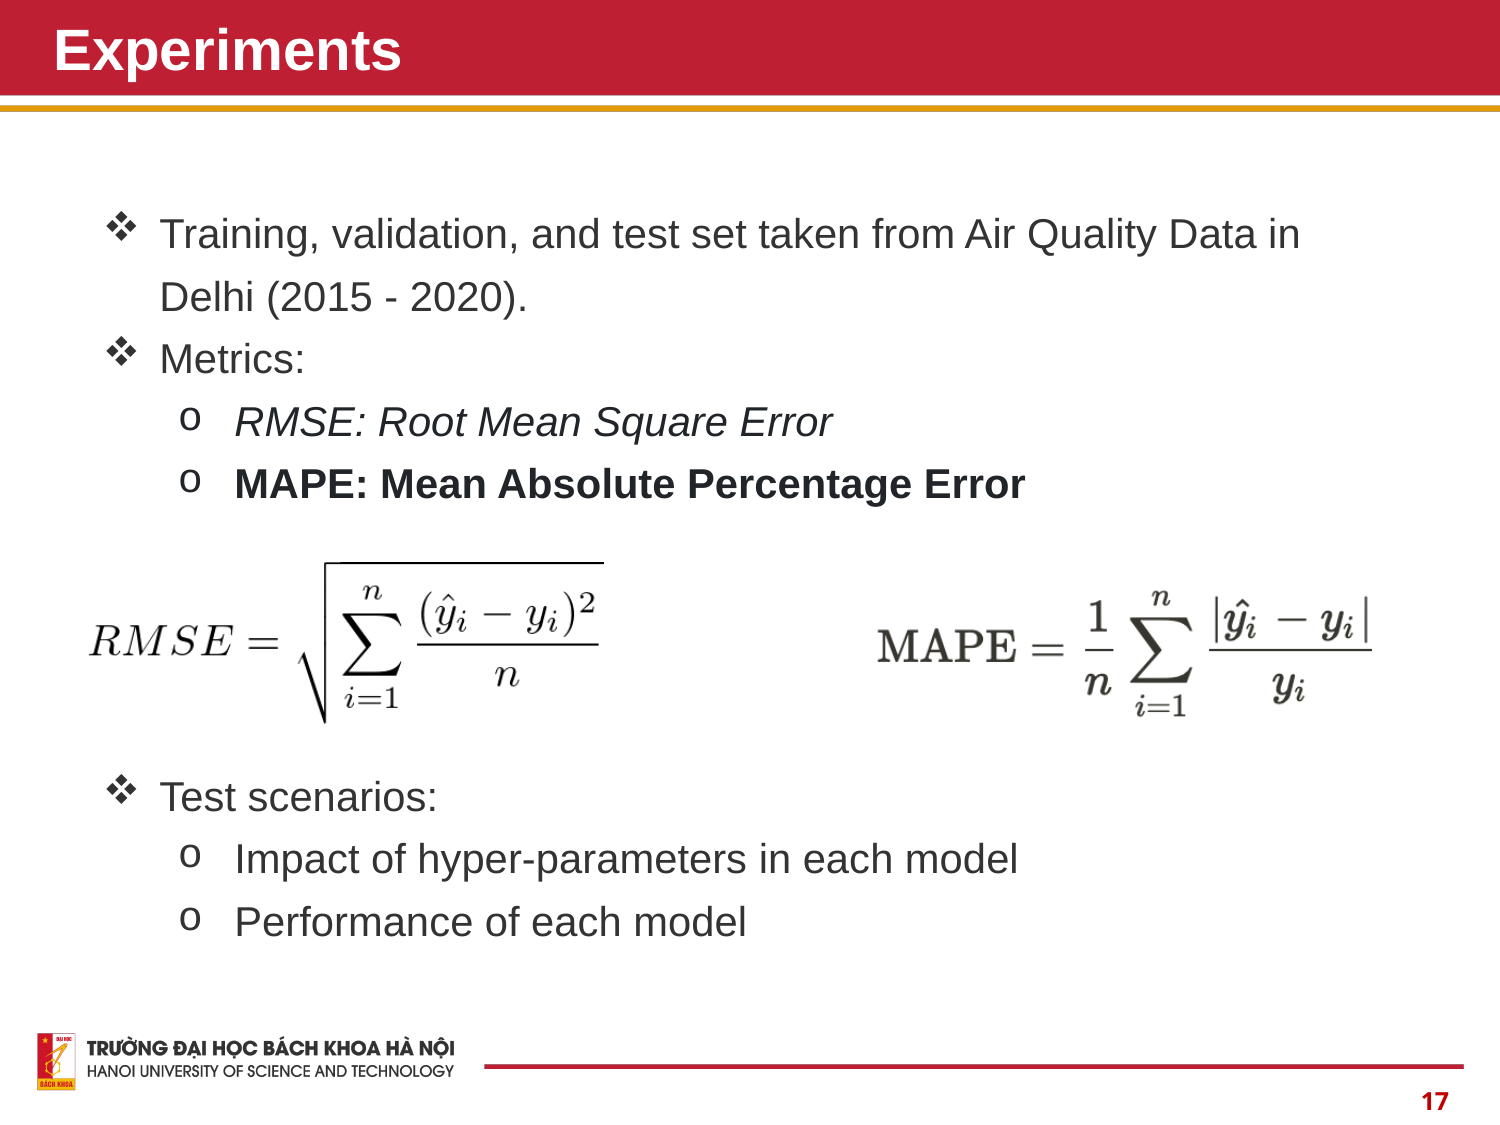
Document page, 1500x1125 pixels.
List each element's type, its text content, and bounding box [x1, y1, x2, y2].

title Experiments [38, 12, 1462, 87]
text_box Training, validation, and test set taken from Air Quality Data in Delhi (2015 - 2020). Metrics: RMSE: Root Mean Square Error MAPE: Mean Absolute Percentage Error Test scenarios: Impact of hyper-parameters in each model Performance of each model [88, 187, 1412, 1125]
picture [0, 0, 1500, 1125]
slide_number 17 [1412, 1078, 1464, 1125]
